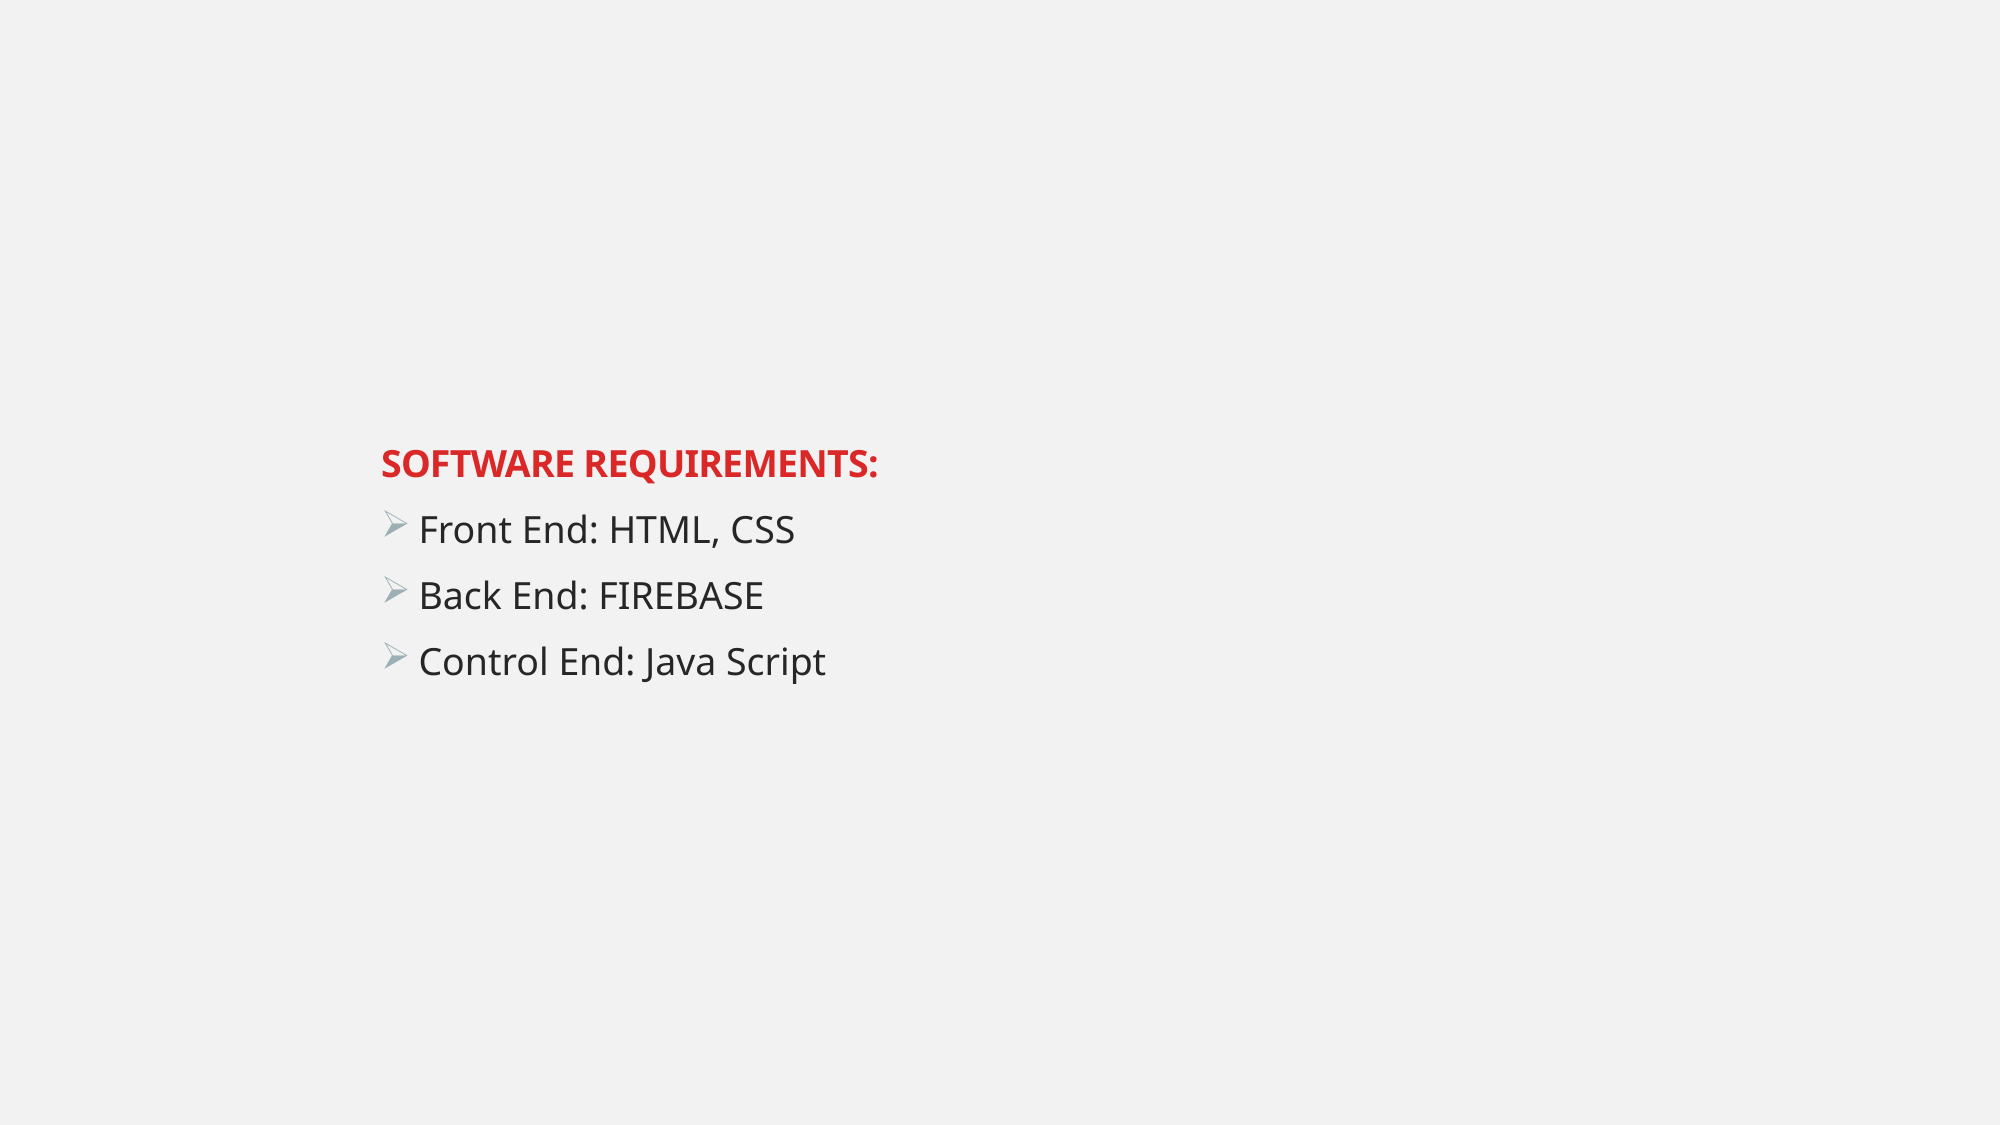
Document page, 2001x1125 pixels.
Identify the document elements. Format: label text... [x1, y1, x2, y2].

list SOFTWARE REQUIREMENTS: Front End: HTML, CSS Back End: FIREBASE Control End: Java Script [366, 432, 1634, 942]
